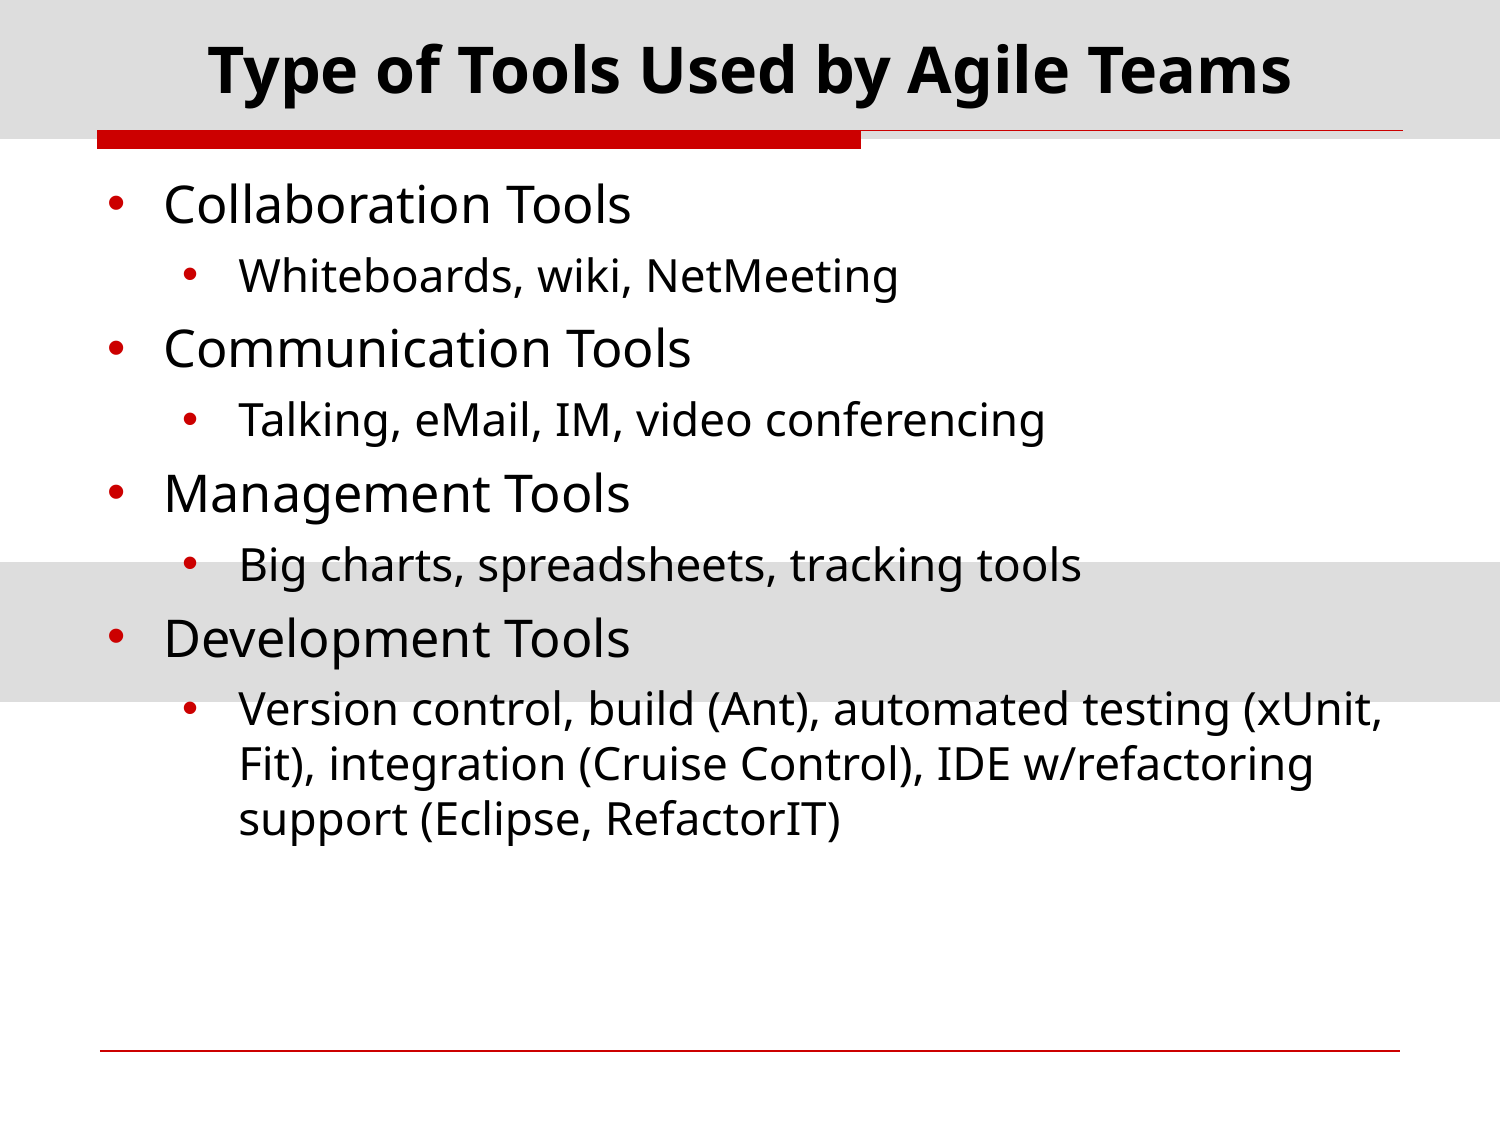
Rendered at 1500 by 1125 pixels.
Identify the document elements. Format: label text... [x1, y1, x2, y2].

title Type of Tools Used by Agile Teams [0, 0, 1500, 115]
picture [0, 115, 1500, 1125]
list Collaboration Tools Whiteboards, wiki, NetMeeting Communication Tools Talking, eMail, IM, video conferencing Management Tools Big charts, spreadsheets, tracking tools Development Tools Version control, build (Ant), automated testing (xUnit, Fit), integration (Cruise Control), IDE w/refactoring support (Eclipse, RefactorIT) [98, 162, 1417, 1031]
